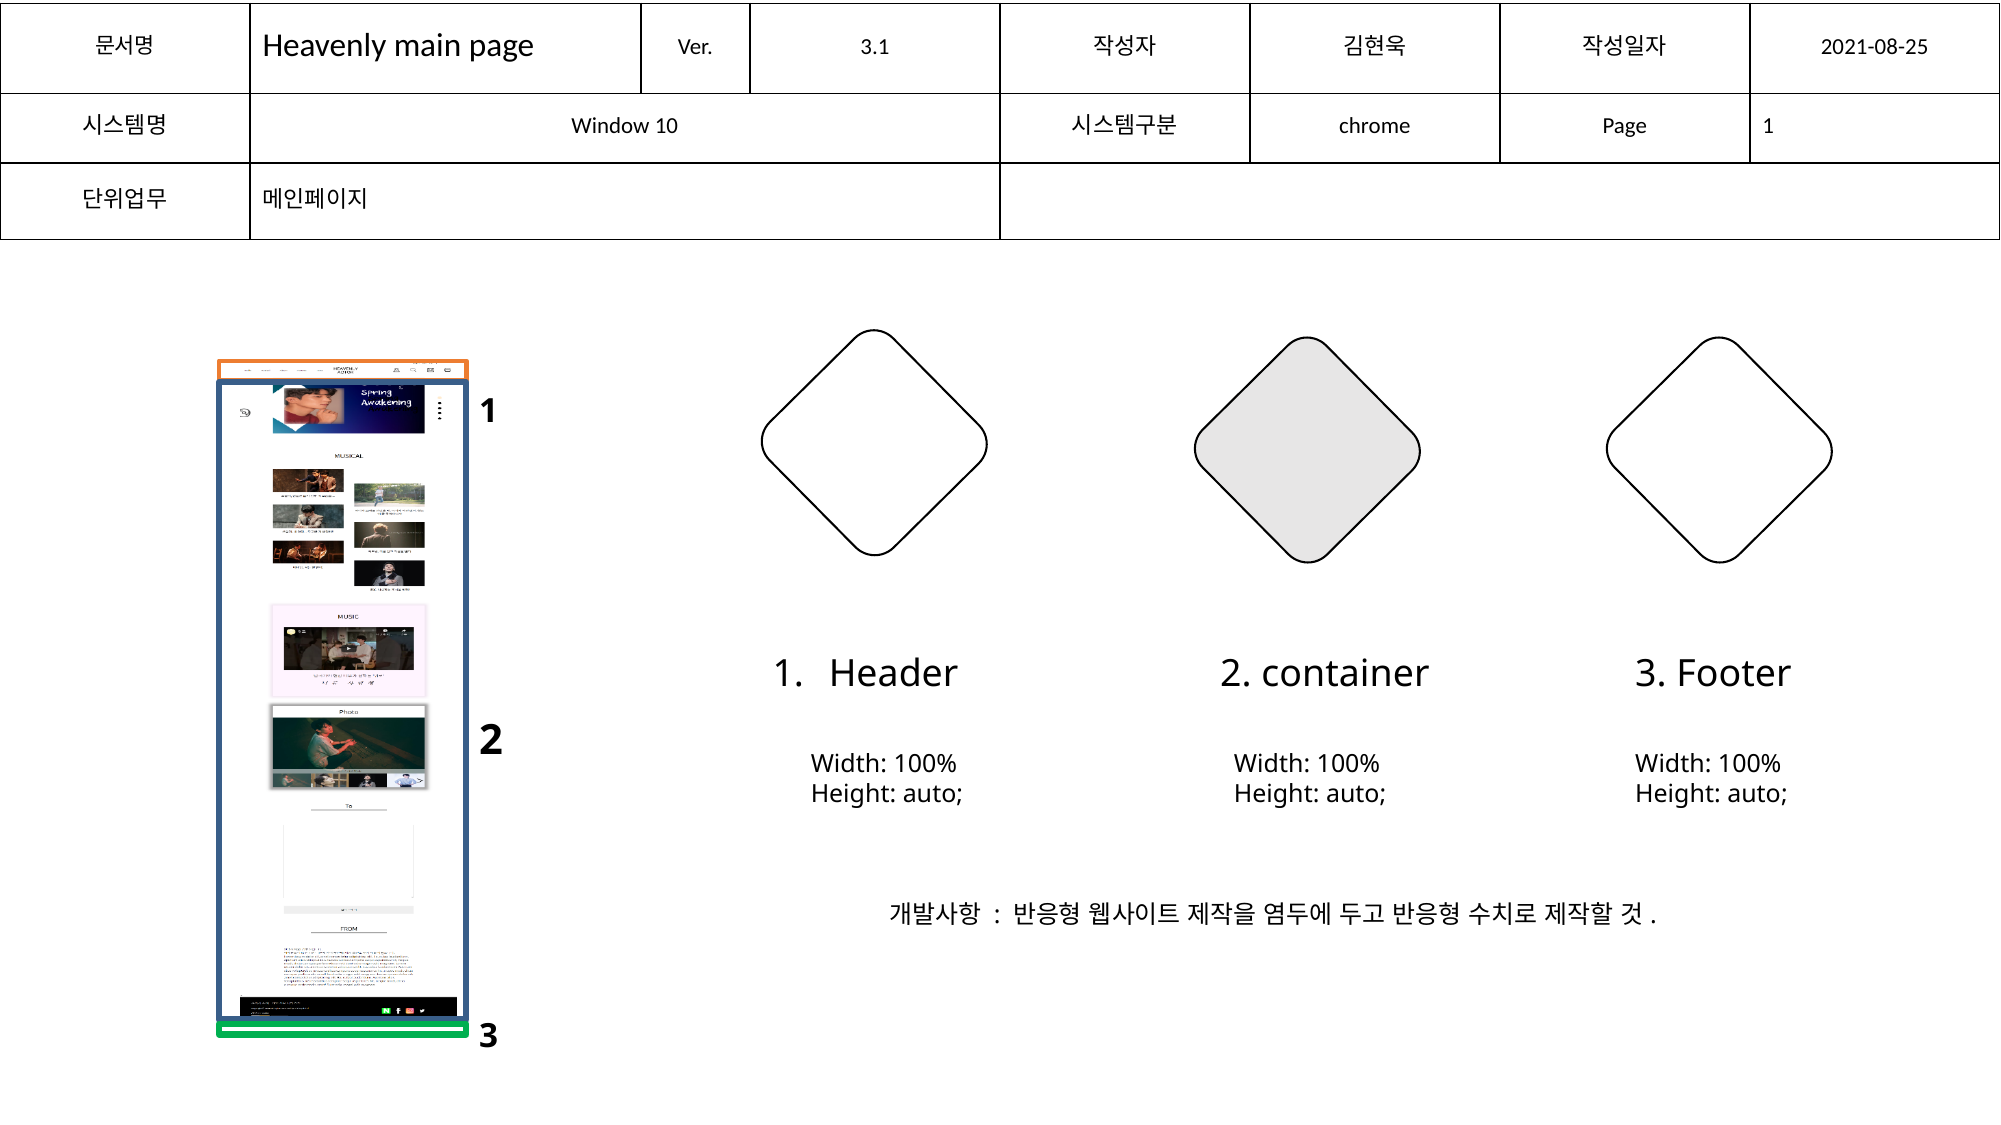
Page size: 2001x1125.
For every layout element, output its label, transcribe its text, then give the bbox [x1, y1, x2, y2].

table_cell 메인페이지 [251, 164, 999, 239]
text_box 2. container [1205, 641, 1481, 702]
table_cell Window 10 [251, 94, 999, 162]
table_cell 1 [1751, 94, 1999, 162]
text_box Width: 100% Height: auto; [796, 739, 1044, 815]
text_box [760, 329, 988, 557]
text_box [219, 360, 495, 1044]
table_header 작성자 [1001, 4, 1249, 93]
table_cell 시스템구분 [1001, 94, 1249, 162]
text_box [1605, 336, 1833, 564]
text_box Header [757, 641, 998, 837]
table_cell [1001, 164, 1999, 239]
table_header 2021-08-25 [1751, 4, 1999, 93]
table_header 작성일자 [1501, 4, 1749, 93]
text_box Width: 100% Height: auto; [1219, 739, 1467, 815]
table_header 김현욱 [1251, 4, 1499, 93]
table_cell 단위업무 [1, 164, 249, 239]
text_box [1193, 336, 1421, 564]
table_cell chrome [1251, 94, 1499, 162]
table_cell 시스템명 [1, 94, 249, 162]
text_box Width: 100% Height: auto; [1620, 739, 1868, 815]
text_box 개발사항 : 반응형 웹사이트 제작을 염두에 두고 반응형 수치로 제작할 것. [874, 891, 1867, 937]
text_box 3. Footer [1620, 641, 1861, 702]
table_header 문서명 [1, 4, 249, 93]
table_cell Page [1501, 94, 1749, 162]
table_header 3.1 [751, 4, 999, 93]
table_header Heavenly main page [251, 4, 640, 93]
table_header Ver. [642, 4, 749, 93]
